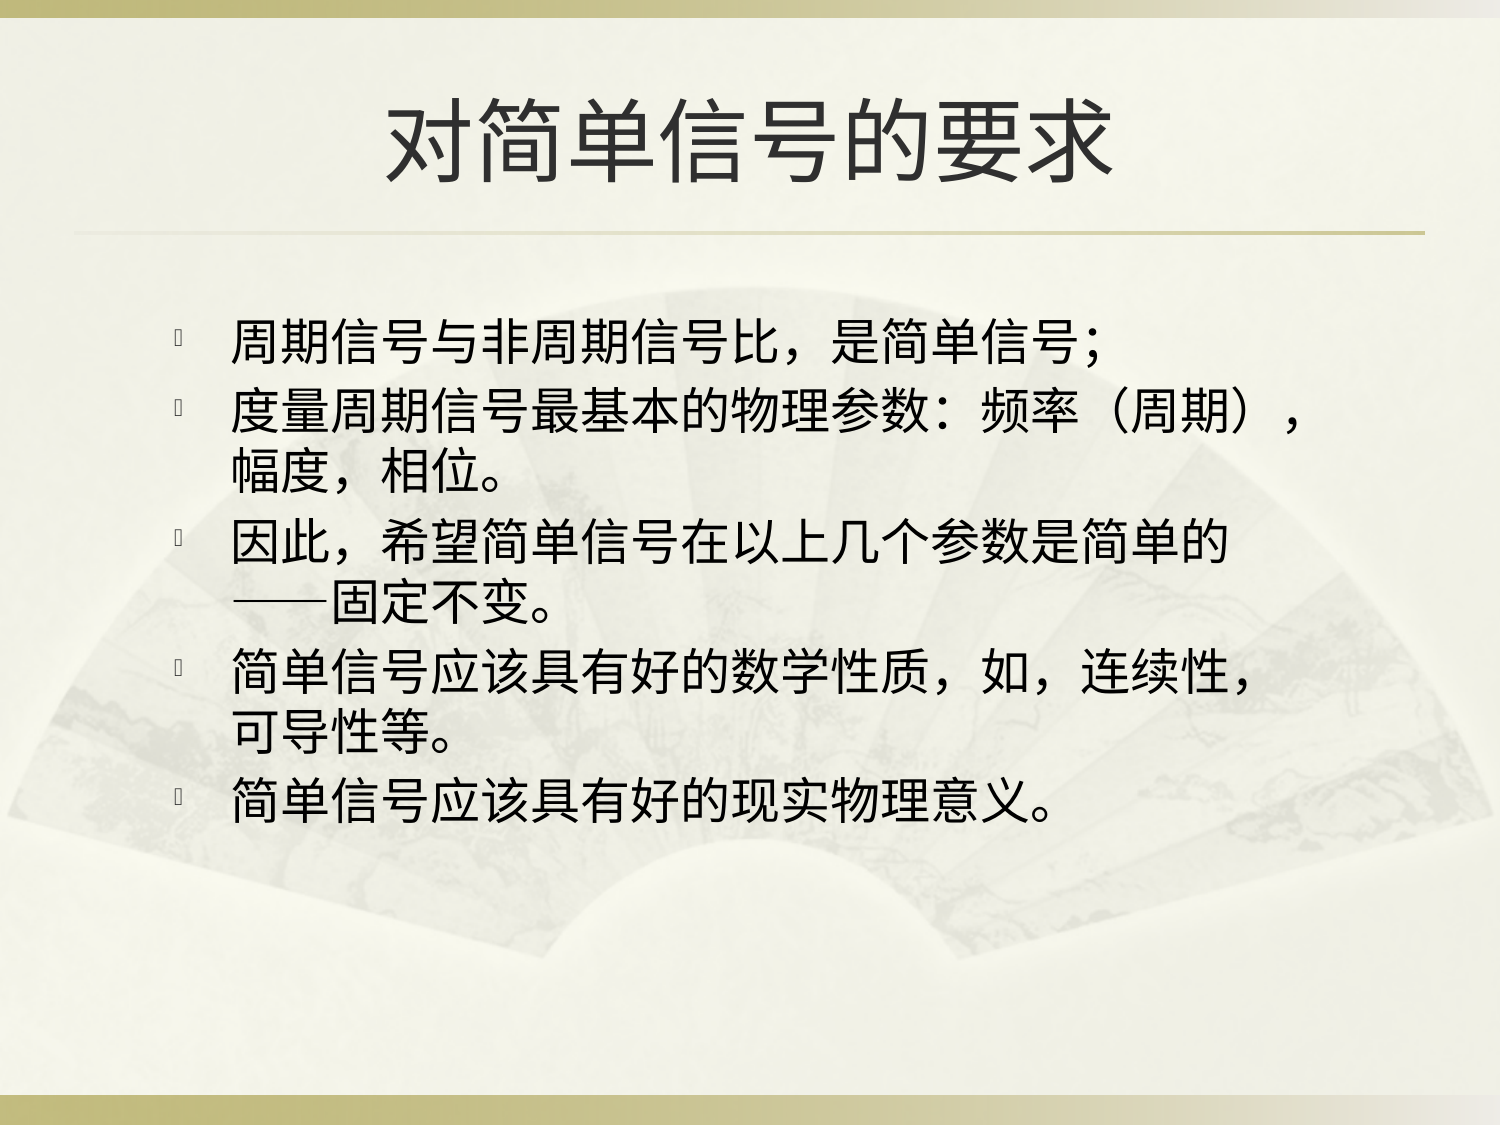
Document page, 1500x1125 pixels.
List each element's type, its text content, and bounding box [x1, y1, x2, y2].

list 周期信号与非周期信号比，是简单信号； 度量周期信号最基本的物理参数：频率（周期），幅度，相位。 因此，希望简单信号在以上几个参数是简单的——固定不变。 简单信号应该具有好的数学性质，如，连续性，可导性等。 简单信号应该具有好的现实物理意义。 [159, 302, 1343, 941]
title 对简单信号的要求 [75, 45, 1425, 233]
